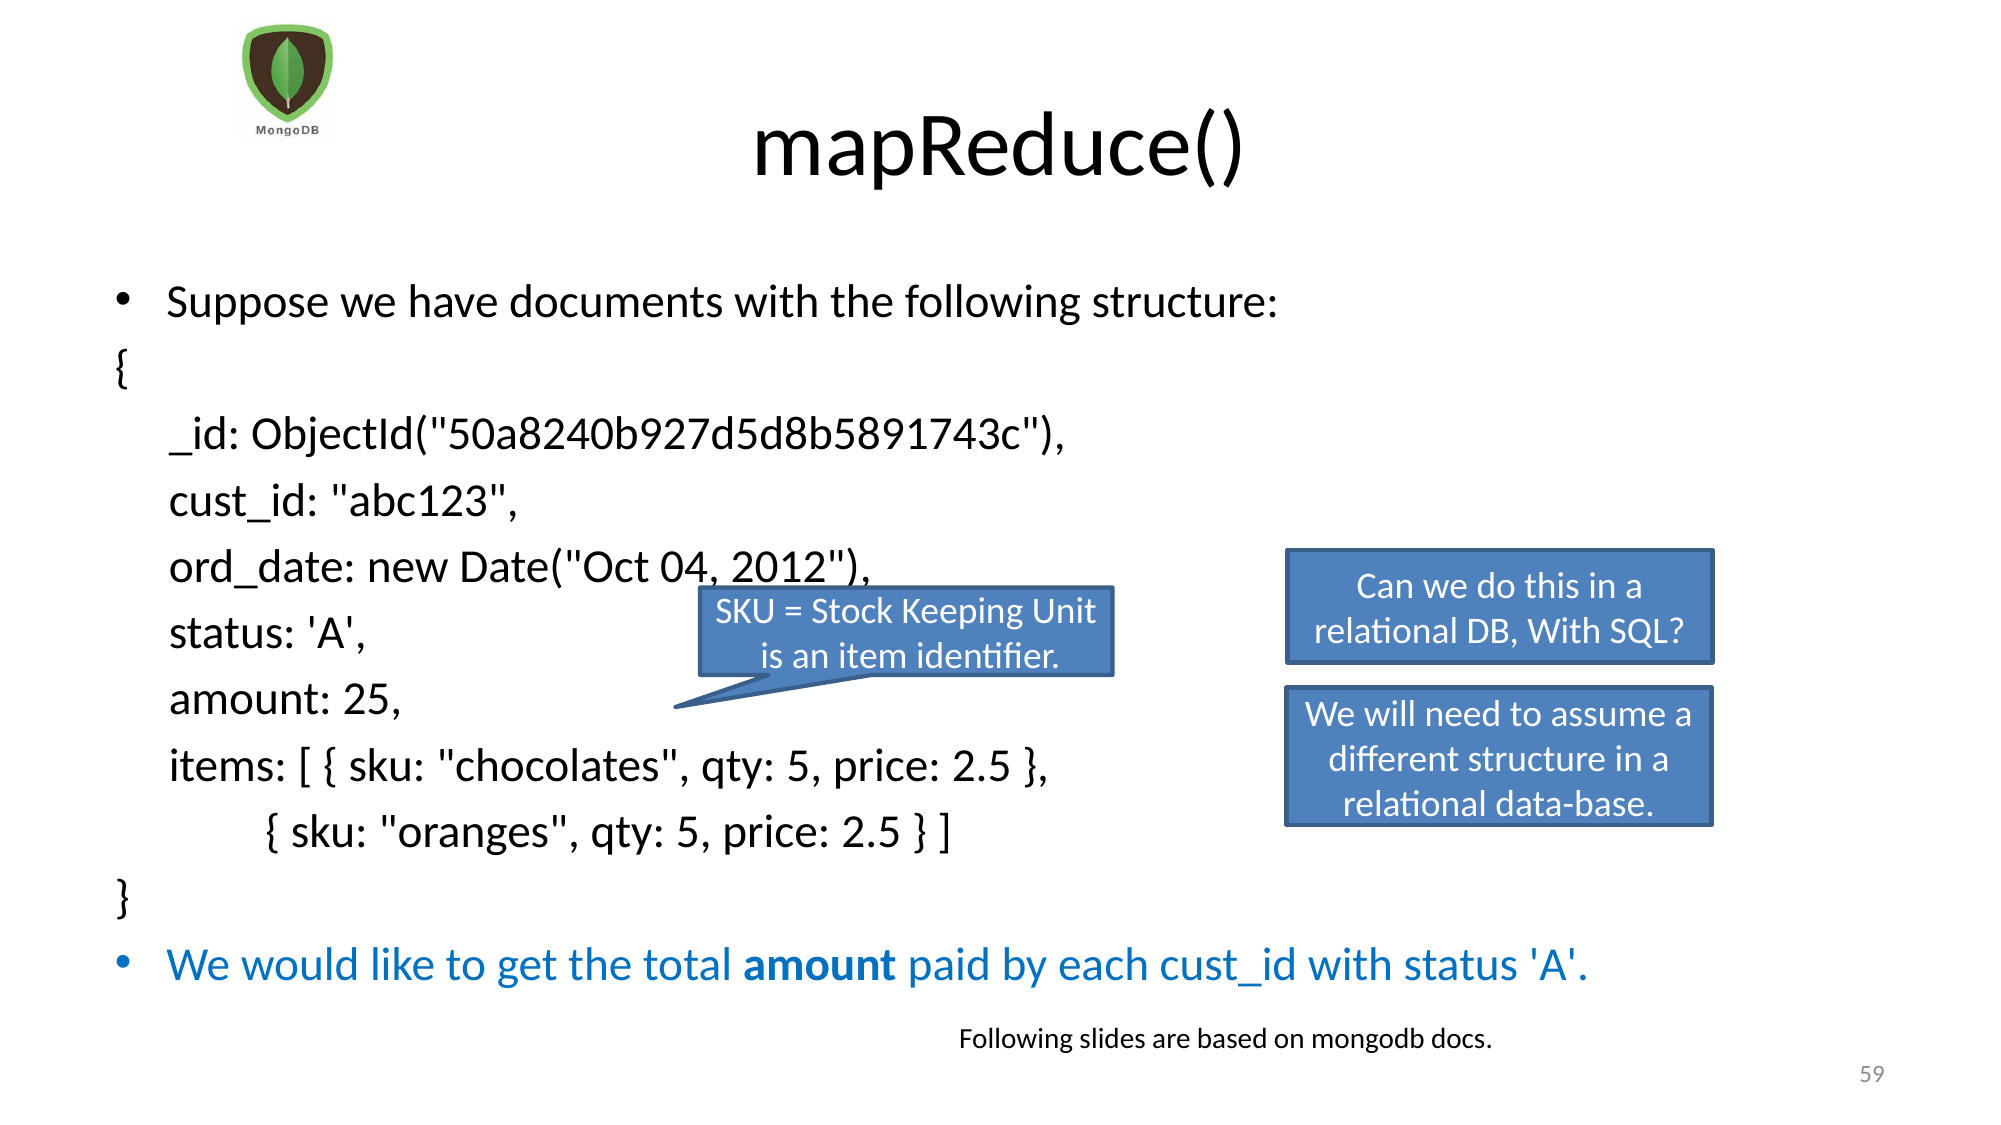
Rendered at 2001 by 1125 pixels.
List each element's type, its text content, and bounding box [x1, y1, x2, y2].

text_box Can we do this in a relational DB, With SQL? [1285, 548, 1715, 665]
title mapReduce() [99, 45, 1900, 233]
list Suppose we have documents with the following structure: { _id: ObjectId("50a8240b927d5d8b5891743c"), cust_id: "abc123", ord_date: new Date("Oct 04, 2012"), status: 'A', amount: 25, items: [ { sku: "chocolates", qty: 5, price: 2.5 }, { sku: "oranges", qty: 5, price: 2.5 } ] } We would like to get the total amount paid by each cust_id with status 'A'. [99, 262, 1900, 1005]
slide_number 59 [1433, 1042, 1900, 1103]
picture [237, 16, 339, 144]
text_box We will need to assume a different structure in a relational data-base. [1284, 685, 1714, 827]
text_box Following slides are based on mongodb docs. [944, 1012, 1550, 1063]
text_box SKU = Stock Keeping Unit is an item identifier. [673, 585, 1115, 710]
